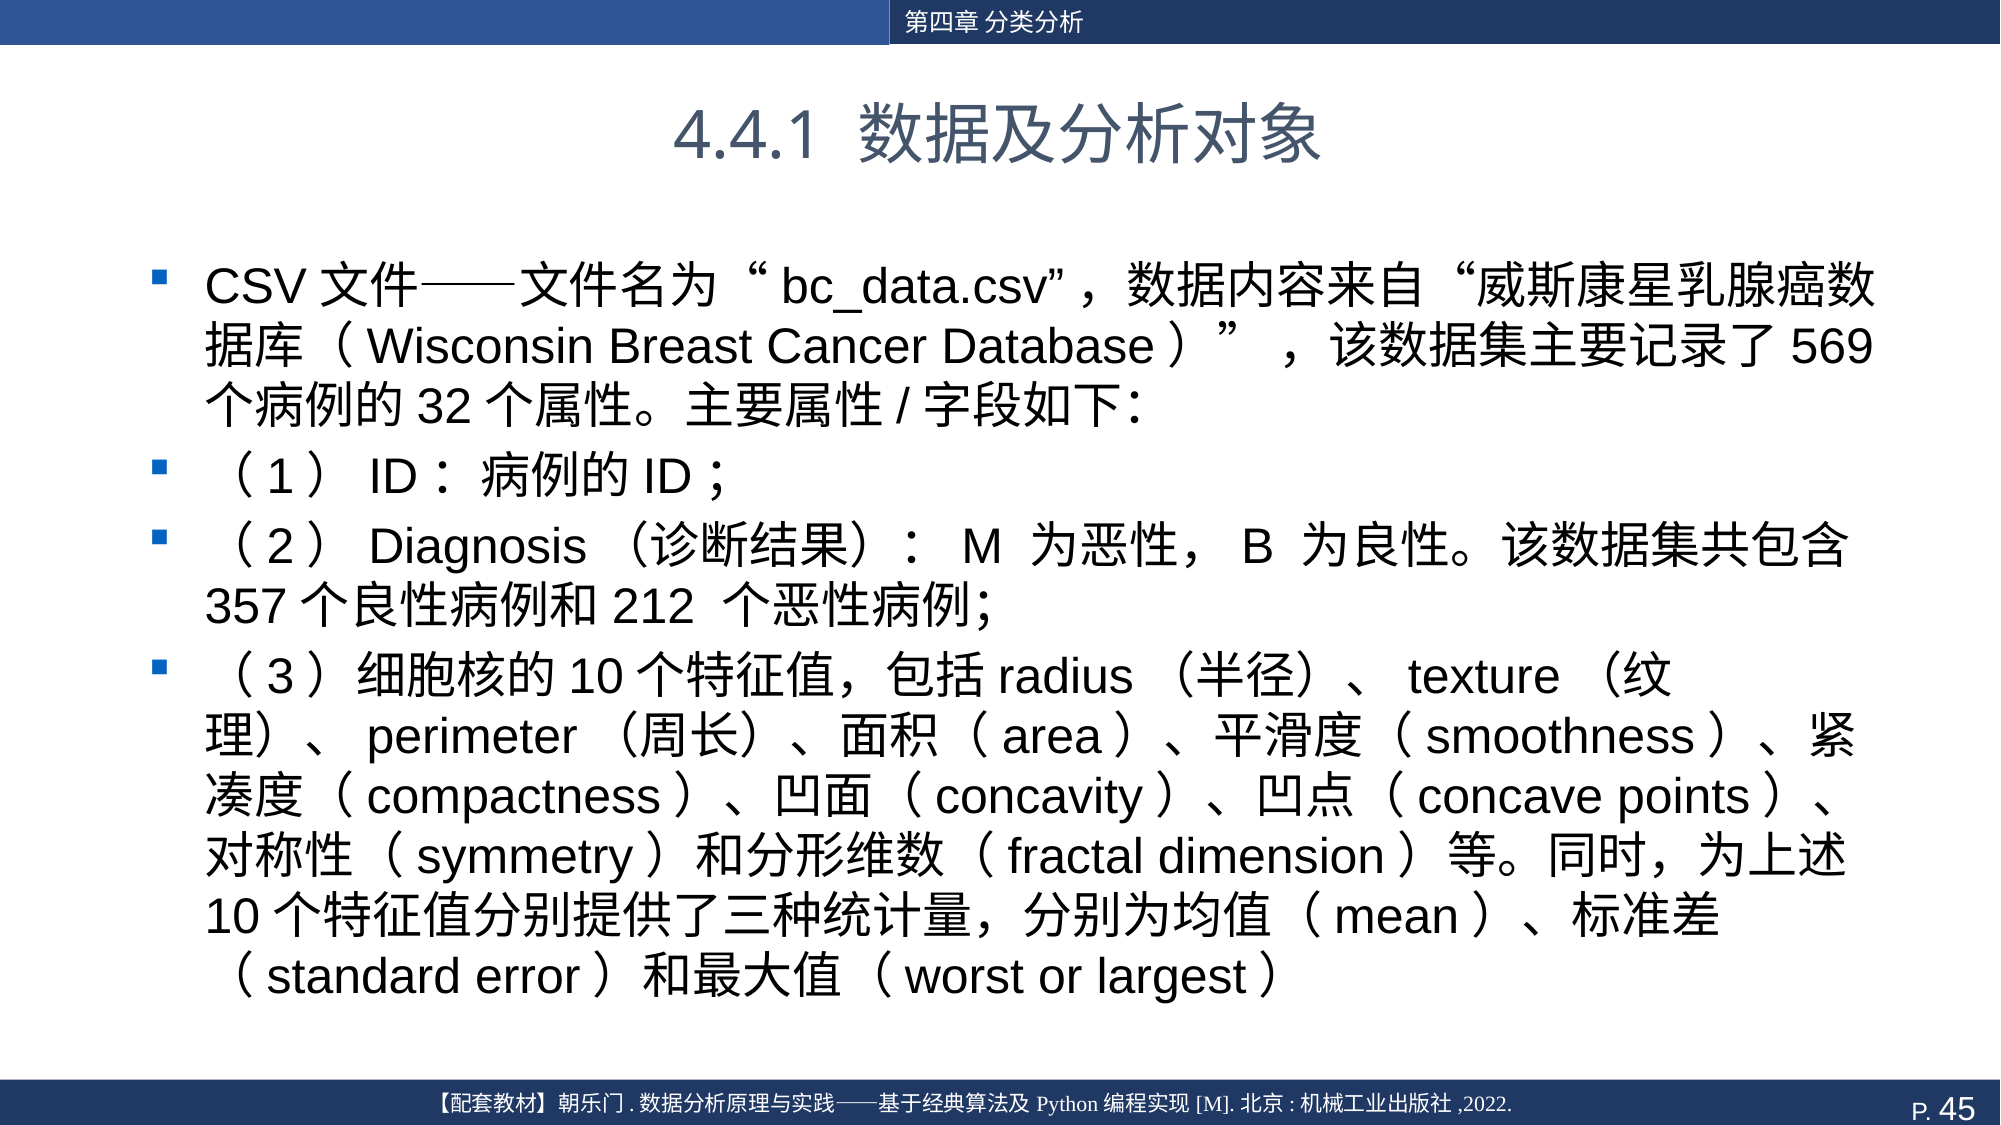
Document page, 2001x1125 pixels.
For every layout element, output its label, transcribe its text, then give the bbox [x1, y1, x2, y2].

list CSV文件——文件名为“bc_data.csv”，数据内容来自“威斯康星乳腺癌数据库（Wisconsin Breast Cancer Database）” ，该数据集主要记录了569个病例的32个属性。主要属性/字段如下： （1）ID：病例的ID； （2）Diagnosis（诊断结果）：M 为恶性，B 为良性。该数据集共包含357个良性病例和212 个恶性病例； （3）细胞核的10个特征值，包括radius（半径）、texture（纹理）、perimeter（周长）、面积（area）、平滑度（smoothness）、紧凑度（compactness）、凹面（concavity）、凹点（concave points）、对称性（symmetry）和分形维数（fractal dimension）等。同时，为上述10个特征值分别提供了三种统计量，分别为均值（mean）、标准差（standard error）和最大值（worst or largest） [133, 245, 1917, 1028]
title 4.4.1 数据及分析对象 [64, 64, 1934, 200]
